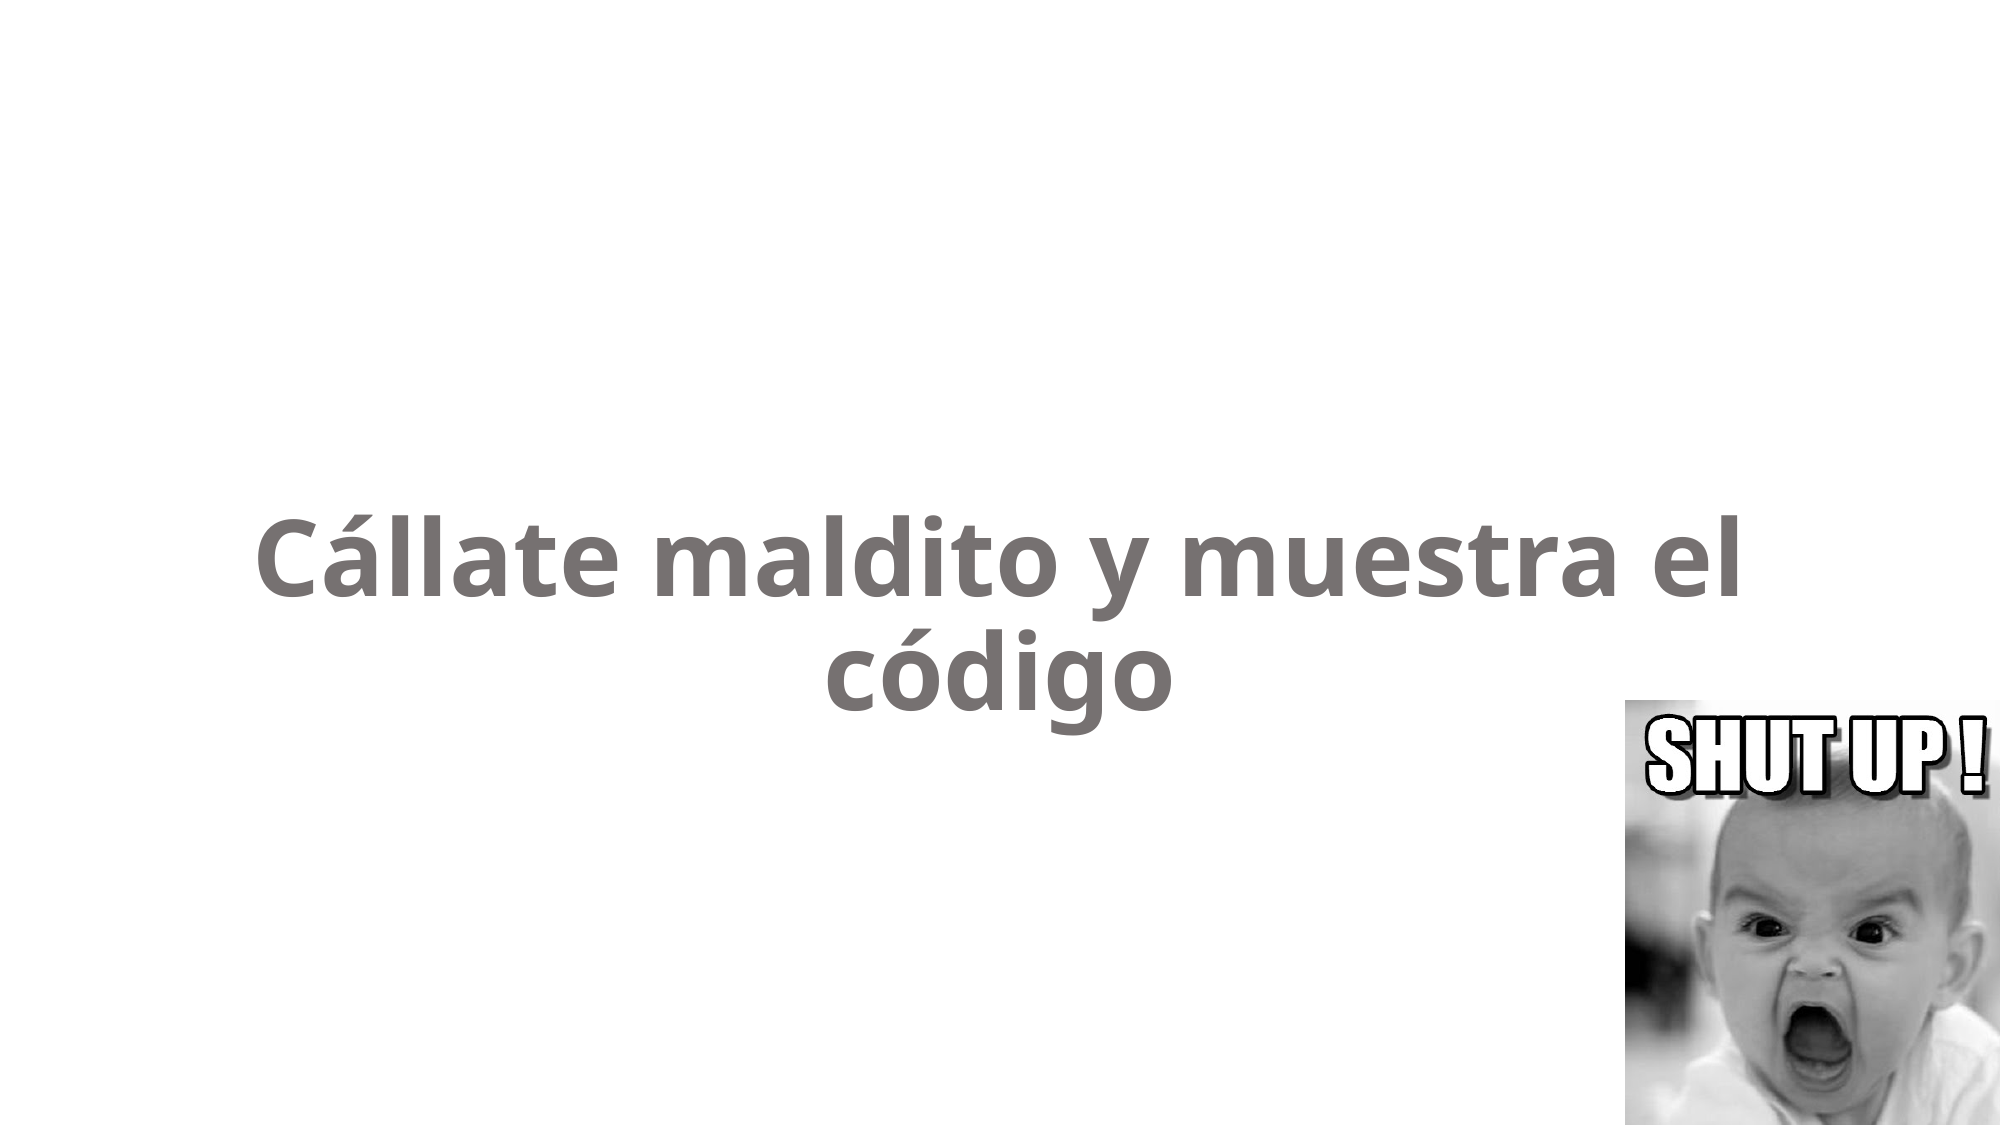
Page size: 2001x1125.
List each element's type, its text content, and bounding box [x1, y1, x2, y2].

picture [1624, 700, 2000, 1125]
text_box Cállate maldito y muestra el código [137, 487, 1863, 742]
